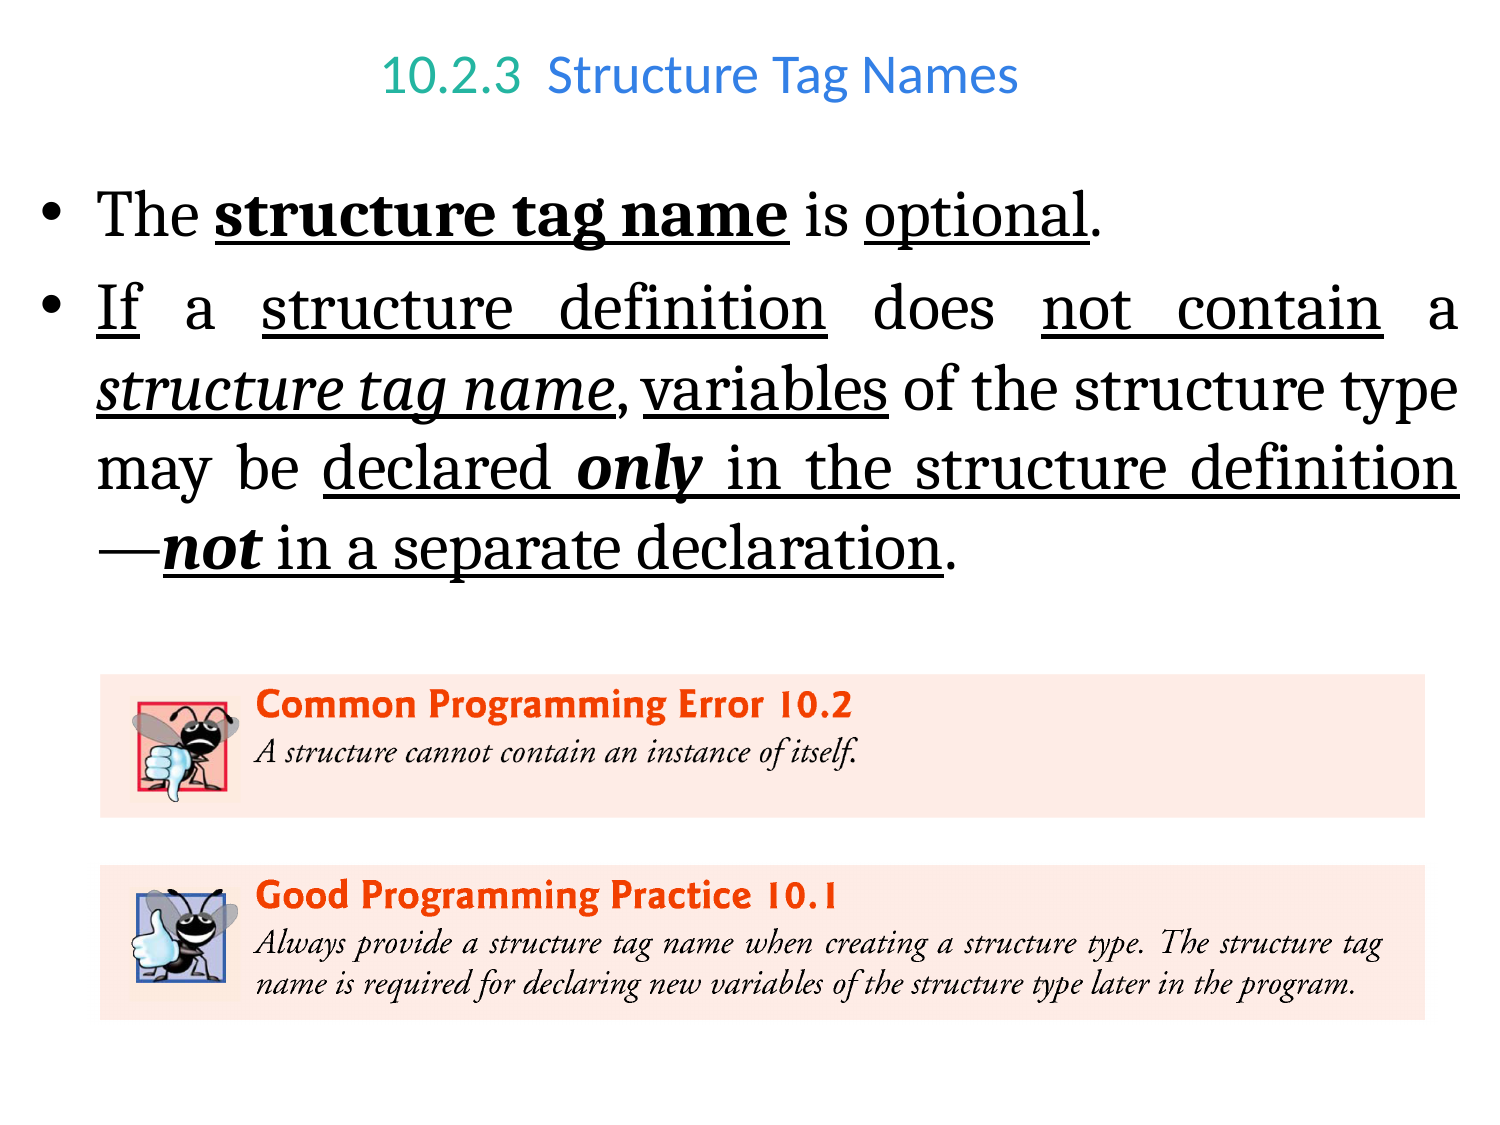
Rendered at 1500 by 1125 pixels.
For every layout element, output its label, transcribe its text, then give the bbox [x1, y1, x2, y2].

picture [87, 862, 1438, 1026]
list The structure tag name is optional. If a structure definition does not contain a structure tag name, variables of the structure type may be declared only in the structure definition—not in a separate declaration. [24, 162, 1475, 629]
title 10.2.3 Structure Tag Names [24, 24, 1375, 118]
picture [87, 670, 1438, 821]
